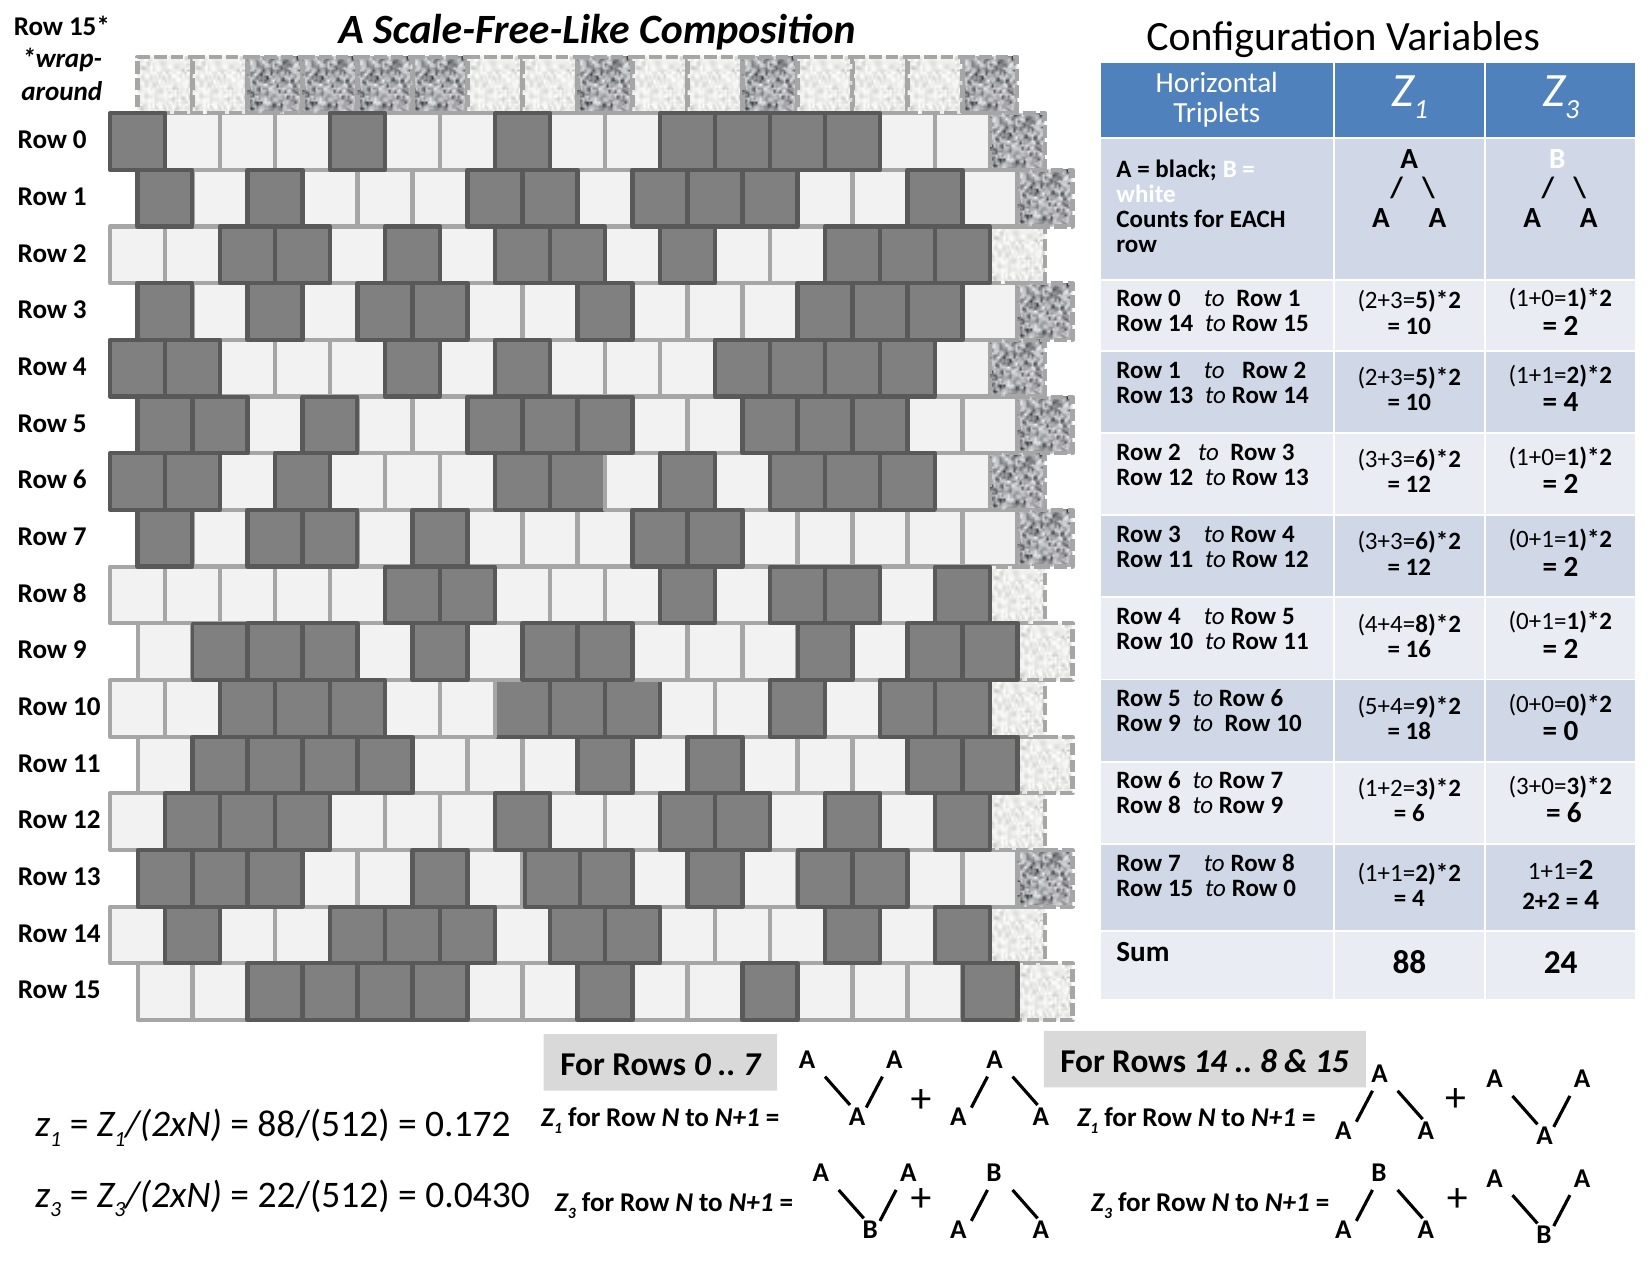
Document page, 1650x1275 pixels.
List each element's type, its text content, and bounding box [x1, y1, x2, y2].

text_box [783, 1033, 919, 1139]
table_cell A / \ A A [1335, 139, 1484, 279]
text_box [658, 229, 717, 285]
text_box For Rows 14 .. 8 & 15 [1043, 1030, 1366, 1088]
text_box [135, 508, 194, 569]
text_box [222, 795, 277, 852]
table_cell B / \ A A [1486, 139, 1635, 279]
text_box [523, 848, 582, 909]
text_box [882, 795, 933, 852]
text_box [332, 229, 383, 285]
text_box [635, 285, 685, 338]
text_box [442, 795, 493, 852]
text_box [108, 224, 167, 285]
text_box [795, 281, 854, 342]
text_box [740, 61, 797, 111]
text_box [493, 224, 548, 285]
text_box [245, 281, 305, 342]
text_box [607, 905, 662, 965]
table_cell Row 7 to Row 8 Row 15 to Row 0 [1101, 845, 1333, 930]
text_box [438, 451, 493, 512]
text_box Row 2 [1, 226, 104, 276]
text_box [603, 338, 658, 399]
text_box [717, 682, 768, 739]
text_box [575, 61, 632, 111]
text_box [167, 229, 218, 285]
text_box [355, 61, 415, 111]
text_box [218, 224, 273, 285]
text_box [800, 172, 850, 229]
text_box [245, 621, 305, 682]
text_box [690, 961, 740, 1022]
table_cell (3+0=3)*2 = 6 [1486, 763, 1635, 843]
text_box [497, 682, 552, 739]
text_box [245, 168, 305, 224]
text_box [850, 848, 910, 909]
text_box [136, 848, 195, 909]
text_box [552, 338, 603, 395]
text_box [961, 621, 1020, 682]
text_box [988, 338, 1047, 399]
text_box [988, 111, 1047, 169]
text_box [108, 565, 163, 625]
text_box Row 3 [1, 283, 104, 333]
text_box [493, 791, 552, 852]
text_box [218, 682, 277, 739]
text_box Row 6 [1, 453, 104, 503]
text_box [442, 338, 493, 399]
text_box [910, 961, 961, 1022]
table_header Z3 [1486, 63, 1635, 137]
table_cell (1+1=2)*2 = 4 [1335, 845, 1484, 930]
text_box Z3 for Row N to N+1 = [538, 1175, 792, 1230]
text_box [413, 61, 467, 111]
text_box [878, 678, 937, 739]
table_cell (4+4=8)*2 = 16 [1335, 598, 1484, 679]
text_box [1015, 508, 1075, 569]
text_box Row 15 [1, 963, 118, 1013]
text_box [905, 735, 961, 795]
text_box [470, 852, 523, 909]
text_box [524, 512, 575, 565]
text_box [387, 682, 442, 739]
text_box [635, 852, 685, 909]
text_box [222, 565, 277, 621]
text_box [745, 625, 796, 682]
text_box [992, 907, 1047, 963]
text_box [194, 168, 245, 229]
text_box [853, 55, 907, 111]
text_box [415, 281, 470, 342]
text_box [630, 61, 687, 111]
text_box [582, 848, 635, 909]
text_box [740, 395, 800, 455]
text_box [470, 961, 525, 1022]
text_box [850, 512, 905, 565]
text_box [685, 285, 745, 338]
text_box [685, 848, 745, 909]
text_box [222, 909, 277, 961]
text_box [800, 961, 850, 1022]
text_box [717, 565, 768, 625]
text_box [136, 739, 190, 795]
text_box [772, 338, 823, 399]
text_box [717, 229, 768, 285]
text_box [497, 909, 548, 961]
text_box [827, 682, 878, 739]
text_box [470, 285, 524, 338]
text_box [745, 512, 795, 565]
text_box [1020, 961, 1075, 1022]
table_cell A = black; B = white Counts for EACH row [1101, 139, 1333, 279]
text_box [222, 451, 273, 512]
text_box [992, 794, 1047, 852]
text_box [520, 168, 580, 224]
text_box [245, 508, 305, 569]
text_box [135, 395, 190, 451]
table_cell (2+3=5)*2 = 10 [1335, 352, 1484, 432]
text_box [1015, 848, 1075, 909]
text_box [965, 168, 1017, 229]
text_box [910, 399, 965, 451]
text_box [520, 61, 577, 111]
table_cell (1+0=1)*2 = 2 [1486, 434, 1635, 514]
text_box [360, 625, 410, 682]
text_box [658, 451, 717, 508]
text_box + [1454, 1168, 1465, 1229]
table_cell Row 2 to Row 3 Row 12 to Row 13 [1101, 434, 1333, 514]
table_cell Row 1 to Row 2 Row 13 to Row 14 [1101, 352, 1333, 432]
text_box [796, 848, 850, 909]
text_box [878, 338, 937, 399]
text_box [135, 281, 194, 338]
table_cell (1+2=3)*2 = 6 [1335, 763, 1484, 843]
text_box [768, 451, 823, 512]
text_box [768, 229, 823, 285]
text_box Row 4 [1, 339, 104, 389]
text_box [823, 111, 882, 172]
text_box [1015, 168, 1075, 229]
table_header Z1 [1335, 67, 1484, 137]
text_box [855, 625, 905, 682]
text_box [768, 565, 823, 625]
text_box [795, 512, 850, 565]
text_box [383, 905, 438, 965]
text_box Row 13 [1, 849, 118, 899]
table_cell (1+1=2)*2 = 4 [1486, 352, 1635, 432]
text_box [190, 55, 247, 115]
text_box [772, 909, 823, 961]
text_box [245, 961, 305, 1022]
table_cell Row 3 to Row 4 Row 11 to Row 12 [1101, 516, 1333, 596]
text_box [937, 338, 990, 399]
text_box [575, 621, 635, 682]
text_box Row 10 [1, 679, 118, 730]
text_box [493, 111, 552, 172]
text_box [328, 111, 387, 172]
text_box [194, 512, 245, 565]
text_box [355, 735, 415, 795]
text_box [772, 795, 823, 852]
text_box For Rows 0 .. 7 [543, 1034, 778, 1091]
text_box [163, 905, 222, 965]
text_box [108, 338, 163, 399]
text_box [355, 172, 410, 229]
text_box [823, 791, 882, 848]
text_box [1015, 395, 1075, 455]
text_box [882, 451, 937, 512]
text_box [662, 682, 717, 739]
text_box [410, 399, 465, 451]
text_box [387, 111, 442, 172]
text_box [359, 399, 410, 451]
text_box [965, 397, 1017, 453]
text_box [438, 905, 497, 965]
text_box [1015, 281, 1075, 342]
text_box [277, 338, 328, 399]
text_box [796, 625, 855, 682]
text_box [383, 338, 442, 399]
text_box [992, 227, 1047, 285]
text_box [163, 791, 222, 852]
text_box Z1 for Row N to N+1 = [1067, 1090, 1314, 1145]
text_box [658, 565, 717, 625]
text_box [823, 224, 878, 285]
text_box [552, 565, 603, 621]
text_box [524, 285, 575, 338]
table_cell (1+0=1)*2 = 2 [1486, 281, 1635, 350]
text_box [878, 224, 937, 285]
text_box [685, 508, 745, 569]
table_cell Sum [1101, 932, 1333, 999]
text_box [470, 625, 520, 682]
text_box Row 7 [1, 509, 104, 560]
text_box [163, 682, 218, 739]
text_box [548, 905, 607, 965]
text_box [1319, 1147, 1450, 1253]
text_box [685, 168, 740, 229]
text_box [575, 395, 635, 455]
text_box [933, 905, 992, 965]
text_box [273, 451, 332, 508]
text_box Row 9 [1, 623, 104, 673]
text_box [882, 111, 937, 168]
table_header Horizontal Triplets [1101, 63, 1333, 137]
text_box [305, 168, 355, 229]
text_box [717, 791, 772, 852]
text_box [552, 111, 603, 168]
text_box [360, 852, 410, 905]
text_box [934, 1033, 1065, 1139]
text_box [442, 682, 497, 739]
text_box [305, 285, 355, 338]
table_cell 24 [1486, 932, 1635, 999]
text_box [305, 508, 359, 569]
table_cell (0+0=0)*2 = 0 [1486, 680, 1635, 761]
text_box [328, 338, 383, 399]
text_box Row 1 [1, 169, 104, 220]
text_box [410, 168, 465, 229]
text_box [300, 55, 357, 115]
text_box [273, 224, 332, 285]
text_box [850, 961, 910, 1022]
text_box [882, 909, 933, 961]
text_box [277, 795, 332, 852]
text_box [108, 111, 167, 172]
text_box [136, 961, 190, 1022]
text_box [992, 565, 1047, 625]
text_box [768, 678, 827, 739]
text_box [222, 338, 277, 399]
text_box [108, 905, 163, 965]
text_box [850, 395, 910, 455]
text_box [163, 565, 222, 625]
table_cell 88 [1335, 932, 1484, 999]
text_box [470, 739, 525, 795]
text_box [882, 565, 933, 625]
text_box Row 0 [1, 114, 104, 163]
text_box [823, 565, 882, 625]
text_box [383, 565, 438, 625]
text_box Row 12 [1, 793, 118, 843]
text_box [580, 168, 630, 229]
text_box [575, 281, 635, 342]
text_box [905, 55, 965, 115]
text_box [359, 512, 410, 565]
text_box [305, 621, 360, 682]
text_box [937, 682, 992, 735]
text_box Z1 for Row N to N+1 = [524, 1090, 781, 1145]
text_box [410, 508, 470, 565]
text_box [635, 625, 690, 682]
table_cell (2+3=5)*2 = 10 [1335, 281, 1484, 350]
text_box [905, 621, 961, 682]
table_cell (0+1=1)*2 = 2 [1486, 516, 1635, 596]
text_box [823, 338, 878, 399]
text_box [603, 111, 658, 168]
table_cell (0+1=1)*2 = 2 [1486, 598, 1635, 679]
text_box [525, 739, 575, 795]
text_box [717, 451, 768, 512]
text_box [933, 795, 992, 852]
text_box [910, 852, 961, 909]
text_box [1319, 1048, 1606, 1159]
text_box [277, 569, 332, 621]
text_box [167, 114, 218, 168]
text_box [190, 395, 250, 455]
text_box [442, 111, 493, 168]
table_cell (3+3=6)*2 = 12 [1335, 434, 1484, 514]
text_box [905, 168, 965, 224]
text_box [992, 681, 1047, 739]
text_box [383, 451, 438, 512]
text_box [717, 909, 772, 961]
text_box Configuration Variables [1129, 0, 1567, 67]
text_box [823, 451, 882, 512]
text_box [662, 909, 717, 961]
text_box [630, 168, 685, 229]
text_box [658, 791, 717, 852]
text_box [305, 739, 355, 795]
text_box [415, 965, 470, 1022]
text_box [575, 512, 630, 565]
text_box [355, 961, 415, 1022]
text_box [355, 281, 415, 342]
text_box [937, 111, 990, 168]
text_box [442, 229, 493, 285]
text_box [548, 224, 607, 285]
text_box Row 5 [1, 396, 104, 446]
text_box [745, 739, 800, 795]
text_box [965, 284, 1017, 339]
text_box [305, 852, 360, 909]
text_box [135, 168, 194, 229]
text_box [934, 1147, 1065, 1253]
text_box [768, 111, 823, 172]
text_box [1020, 621, 1075, 682]
text_box [328, 905, 383, 961]
text_box [965, 510, 1017, 566]
text_box [850, 168, 905, 224]
text_box [905, 281, 965, 342]
text_box [163, 451, 222, 512]
text_box [245, 55, 302, 115]
text_box [685, 61, 742, 111]
text_box [410, 848, 470, 905]
text_box [383, 224, 442, 281]
text_box [800, 739, 850, 795]
text_box [305, 961, 355, 1022]
text_box [603, 795, 658, 852]
text_box [277, 682, 328, 739]
table_cell Row 4 to Row 5 Row 10 to Row 11 [1101, 598, 1333, 679]
text_box [795, 61, 854, 111]
text_box [603, 451, 658, 512]
table_cell Row 0 to Row 1 Row 14 to Row 15 [1101, 281, 1333, 350]
text_box [658, 111, 717, 168]
text_box [850, 739, 905, 795]
text_box [195, 852, 250, 909]
text_box [277, 114, 328, 168]
text_box [497, 565, 552, 625]
text_box [800, 399, 850, 451]
text_box [108, 791, 163, 852]
text_box [713, 338, 772, 399]
text_box [823, 905, 882, 965]
text_box [465, 395, 520, 455]
table_cell (3+3=6)*2 = 12 [1335, 516, 1484, 596]
text_box [552, 795, 603, 848]
text_box [607, 229, 658, 285]
text_box [630, 508, 685, 569]
text_box [717, 111, 768, 168]
text_box [218, 114, 277, 168]
text_box Row 11 [1, 736, 118, 786]
text_box Row 15* *wrap-around [0, 0, 138, 114]
text_box [438, 565, 497, 625]
text_box [575, 961, 635, 1022]
text_box + [923, 1062, 929, 1130]
text_box [410, 625, 470, 682]
text_box [250, 739, 305, 795]
text_box [937, 224, 992, 285]
text_box [383, 795, 442, 852]
text_box [138, 55, 192, 115]
text_box [465, 168, 520, 229]
table_cell Row 5 to Row 6 Row 9 to Row 10 [1101, 680, 1333, 761]
text_box [603, 565, 658, 625]
text_box [493, 451, 552, 512]
text_box [250, 852, 305, 909]
text_box A Scale-Free-Like Composition [321, 0, 873, 61]
text_box [525, 961, 575, 1022]
text_box [332, 795, 383, 852]
text_box [552, 682, 603, 739]
text_box [552, 455, 603, 512]
text_box [740, 168, 800, 229]
text_box [190, 961, 245, 1022]
text_box [635, 961, 690, 1022]
text_box z1 = Z1/(2xN) = 88/(512) = 0.172 [18, 1090, 537, 1159]
text_box [163, 338, 222, 399]
text_box [1020, 735, 1075, 795]
text_box [470, 512, 524, 565]
text_box [493, 338, 552, 395]
text_box [963, 55, 1019, 113]
text_box [635, 399, 685, 451]
text_box [933, 565, 992, 625]
text_box [745, 285, 795, 338]
text_box [603, 682, 662, 739]
text_box [635, 739, 685, 795]
text_box [740, 961, 800, 1022]
text_box [575, 735, 635, 795]
table_cell Row 6 to Row 7 Row 8 to Row 9 [1101, 763, 1333, 843]
text_box [190, 735, 250, 795]
text_box [520, 395, 575, 455]
text_box z3 = Z3/(2xN) = 22/(512) = 0.0430 [18, 1161, 556, 1230]
text_box [328, 678, 387, 739]
text_box [136, 625, 190, 682]
text_box [690, 625, 745, 682]
text_box [854, 285, 905, 338]
text_box Row 8 [1, 566, 104, 616]
text_box [108, 451, 163, 512]
text_box [936, 451, 990, 512]
text_box [332, 451, 383, 512]
text_box [905, 512, 965, 565]
table_cell 1+1=2 2+2 = 4 [1486, 845, 1635, 930]
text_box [797, 1147, 932, 1253]
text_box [1470, 1152, 1606, 1258]
text_box [961, 850, 1017, 909]
text_box [988, 451, 1047, 512]
text_box [658, 338, 713, 399]
text_box [465, 61, 522, 111]
text_box [961, 735, 1020, 795]
text_box [194, 285, 245, 338]
text_box [520, 621, 575, 682]
text_box [108, 678, 163, 739]
text_box [745, 852, 796, 909]
text_box [250, 399, 300, 451]
text_box [332, 565, 383, 625]
text_box [415, 739, 470, 795]
text_box [300, 395, 359, 455]
text_box [190, 621, 245, 682]
text_box [961, 961, 1020, 1022]
text_box Z3 for Row N to N+1 = [1074, 1175, 1314, 1230]
text_box Row 14 [1, 906, 118, 956]
text_box [277, 909, 328, 961]
text_box [685, 399, 740, 451]
text_box [685, 735, 745, 791]
table_cell (5+4=9)*2 = 18 [1335, 680, 1484, 761]
